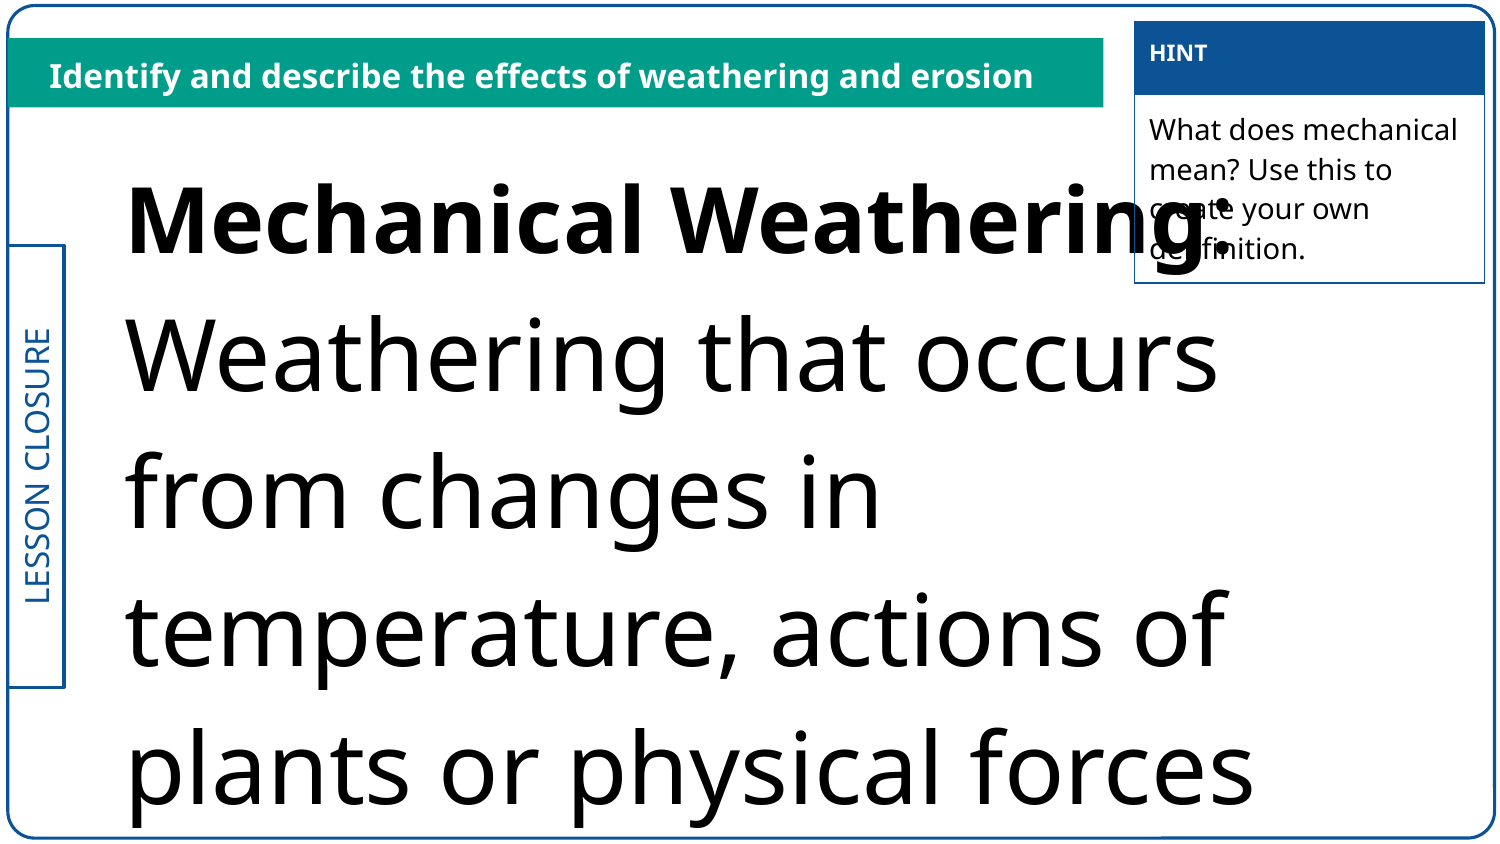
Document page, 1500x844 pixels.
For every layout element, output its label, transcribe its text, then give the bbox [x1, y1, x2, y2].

list Mechanical Weathering: Weathering that occurs from changes in temperature, actions of plants or physical forces [90, 120, 1450, 814]
table_cell What does mechanical mean? Use this to create your own denfinition. [1135, 95, 1484, 282]
subtitle Identify and describe the effects of weathering and erosion [15, 43, 1097, 101]
table_header HINT [1135, 23, 1484, 93]
